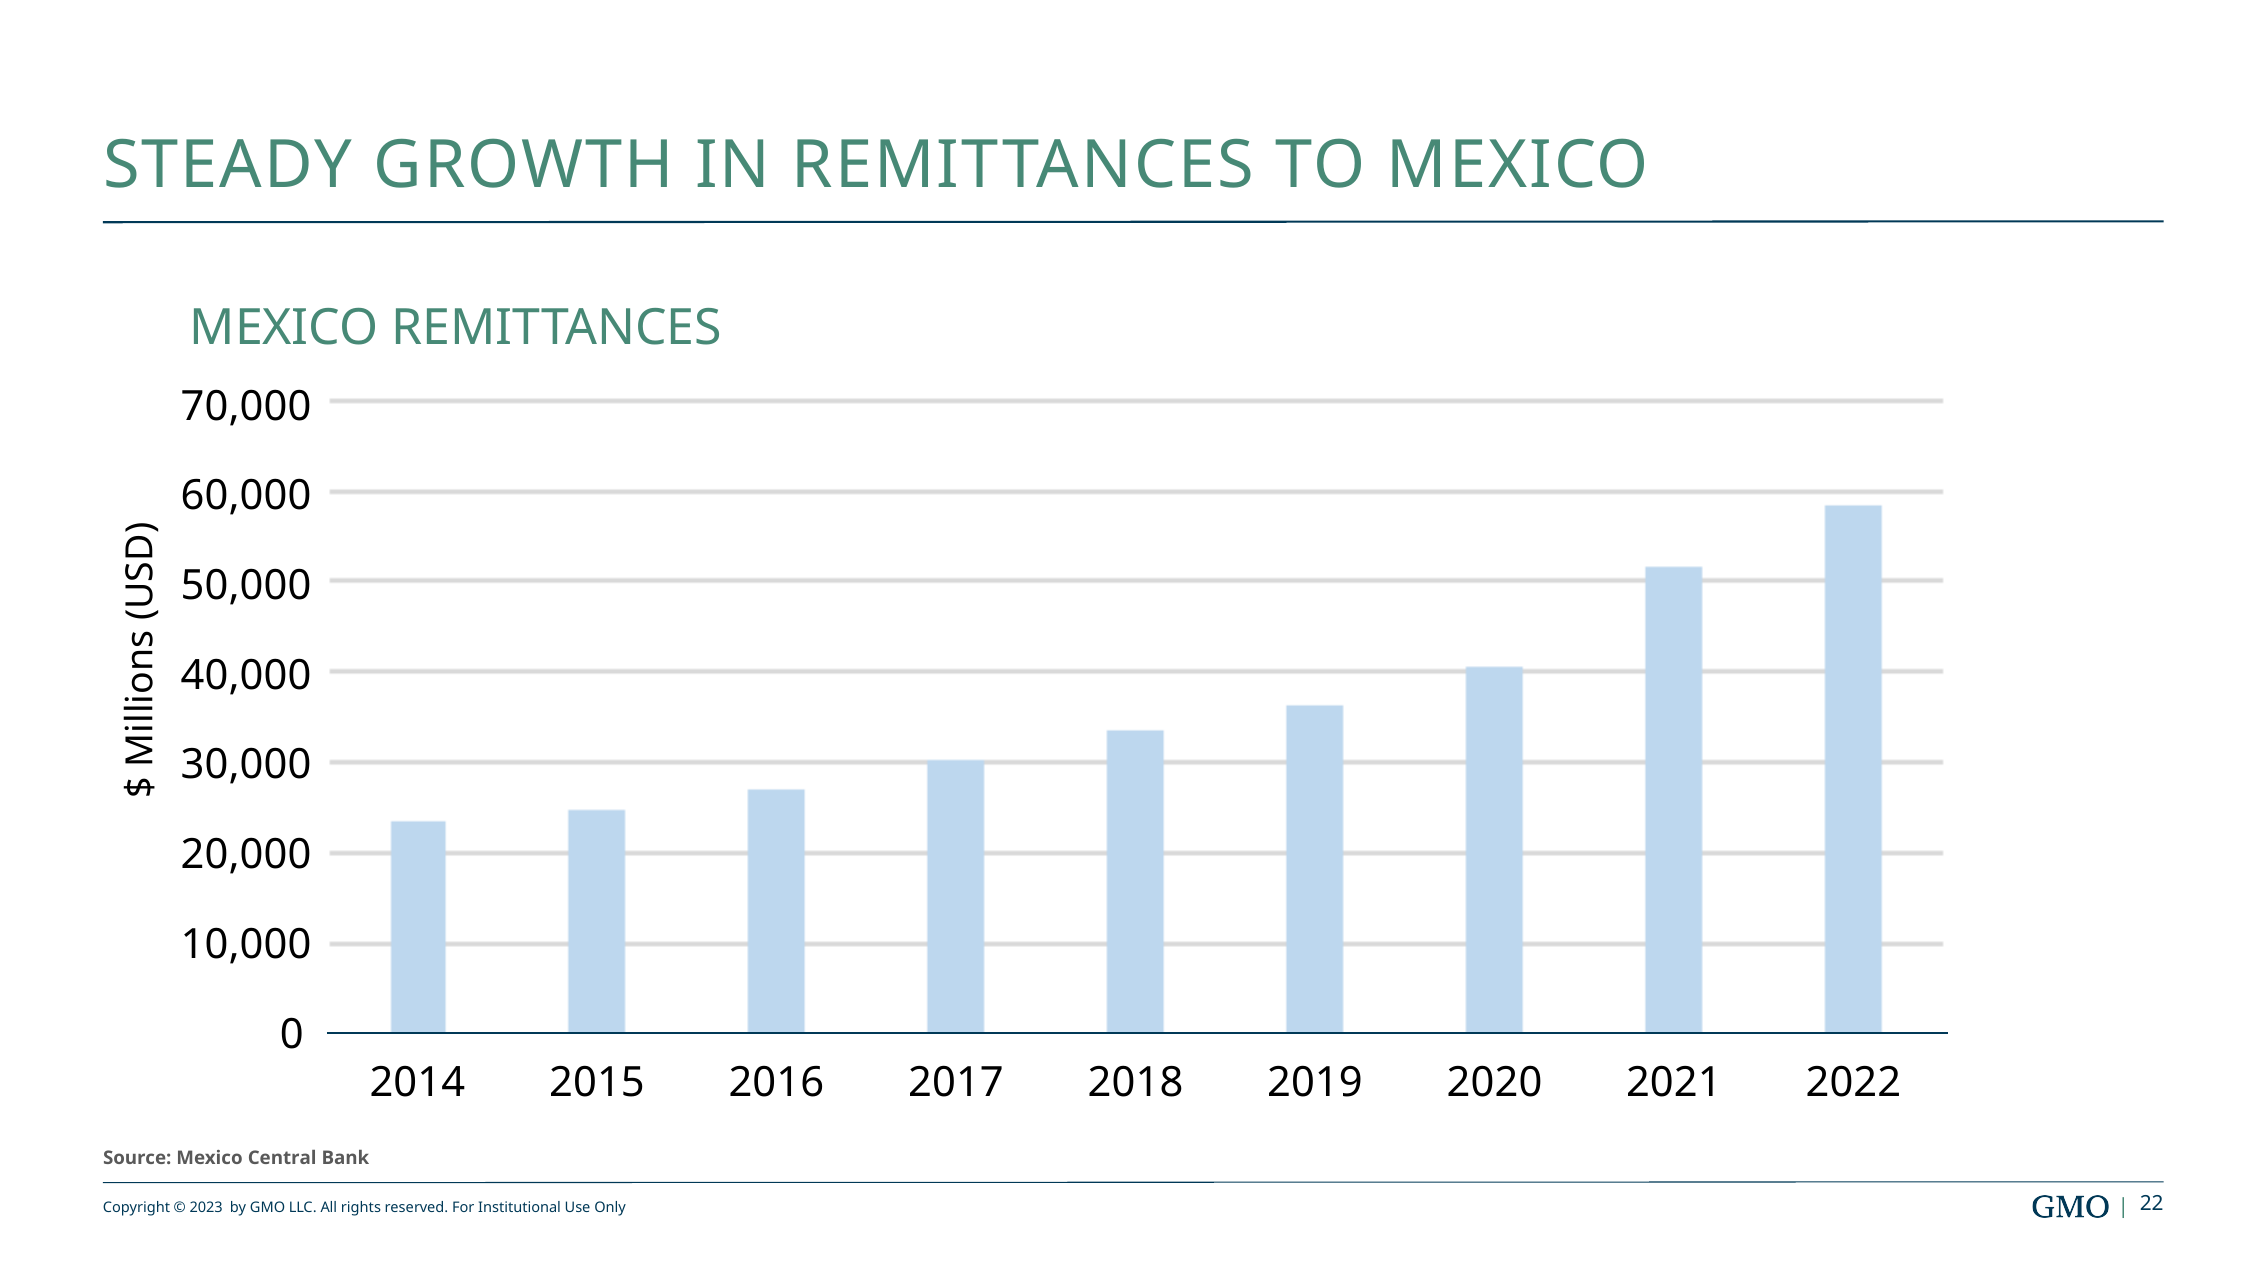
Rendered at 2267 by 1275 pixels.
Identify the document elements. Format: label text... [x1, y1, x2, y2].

picture [484, 1204, 491, 1212]
picture [190, 1201, 196, 1210]
picture [595, 1201, 604, 1208]
text_box 10,000 [165, 909, 303, 974]
picture [541, 1204, 548, 1212]
text_box 0 [265, 999, 319, 1064]
text_box 2018 [1072, 1046, 1199, 1112]
picture [522, 1202, 527, 1211]
text_box 20,000 [165, 819, 303, 885]
text_box 2021 [1611, 1046, 1737, 1112]
text_box MEXICO REMITTANCES [174, 286, 816, 362]
text_box 2016 [713, 1046, 840, 1112]
picture [174, 1201, 184, 1212]
text_box 2017 [893, 1046, 1019, 1112]
picture [406, 1204, 412, 1212]
text_box 2019 [1252, 1046, 1378, 1112]
text_box 2020 [1431, 1046, 1558, 1112]
picture [138, 1204, 143, 1212]
picture [304, 1201, 312, 1208]
text_box 70,000 [165, 370, 303, 436]
picture [415, 1204, 422, 1212]
list Source: Mexico Central Bank [103, 1089, 2164, 1169]
picture [303, 363, 1963, 1033]
text_box 50,000 [165, 550, 303, 616]
picture [532, 1204, 537, 1212]
text_box 2022 [1790, 1046, 1917, 1112]
text_box 60,000 [165, 460, 303, 526]
picture [469, 1204, 474, 1212]
picture [198, 1201, 204, 1208]
text_box 30,000 [165, 729, 303, 795]
picture [399, 1204, 404, 1212]
text_box 2014 [354, 1046, 481, 1112]
picture [460, 1204, 467, 1212]
text_box 40,000 [165, 640, 303, 705]
title steady growth in remittances to Mexico [103, 75, 2164, 202]
text_box 2015 [534, 1046, 660, 1112]
picture [453, 1202, 459, 1212]
picture [499, 1202, 504, 1212]
picture [508, 1202, 513, 1212]
text_box $ Millions (USD) [107, 433, 168, 888]
